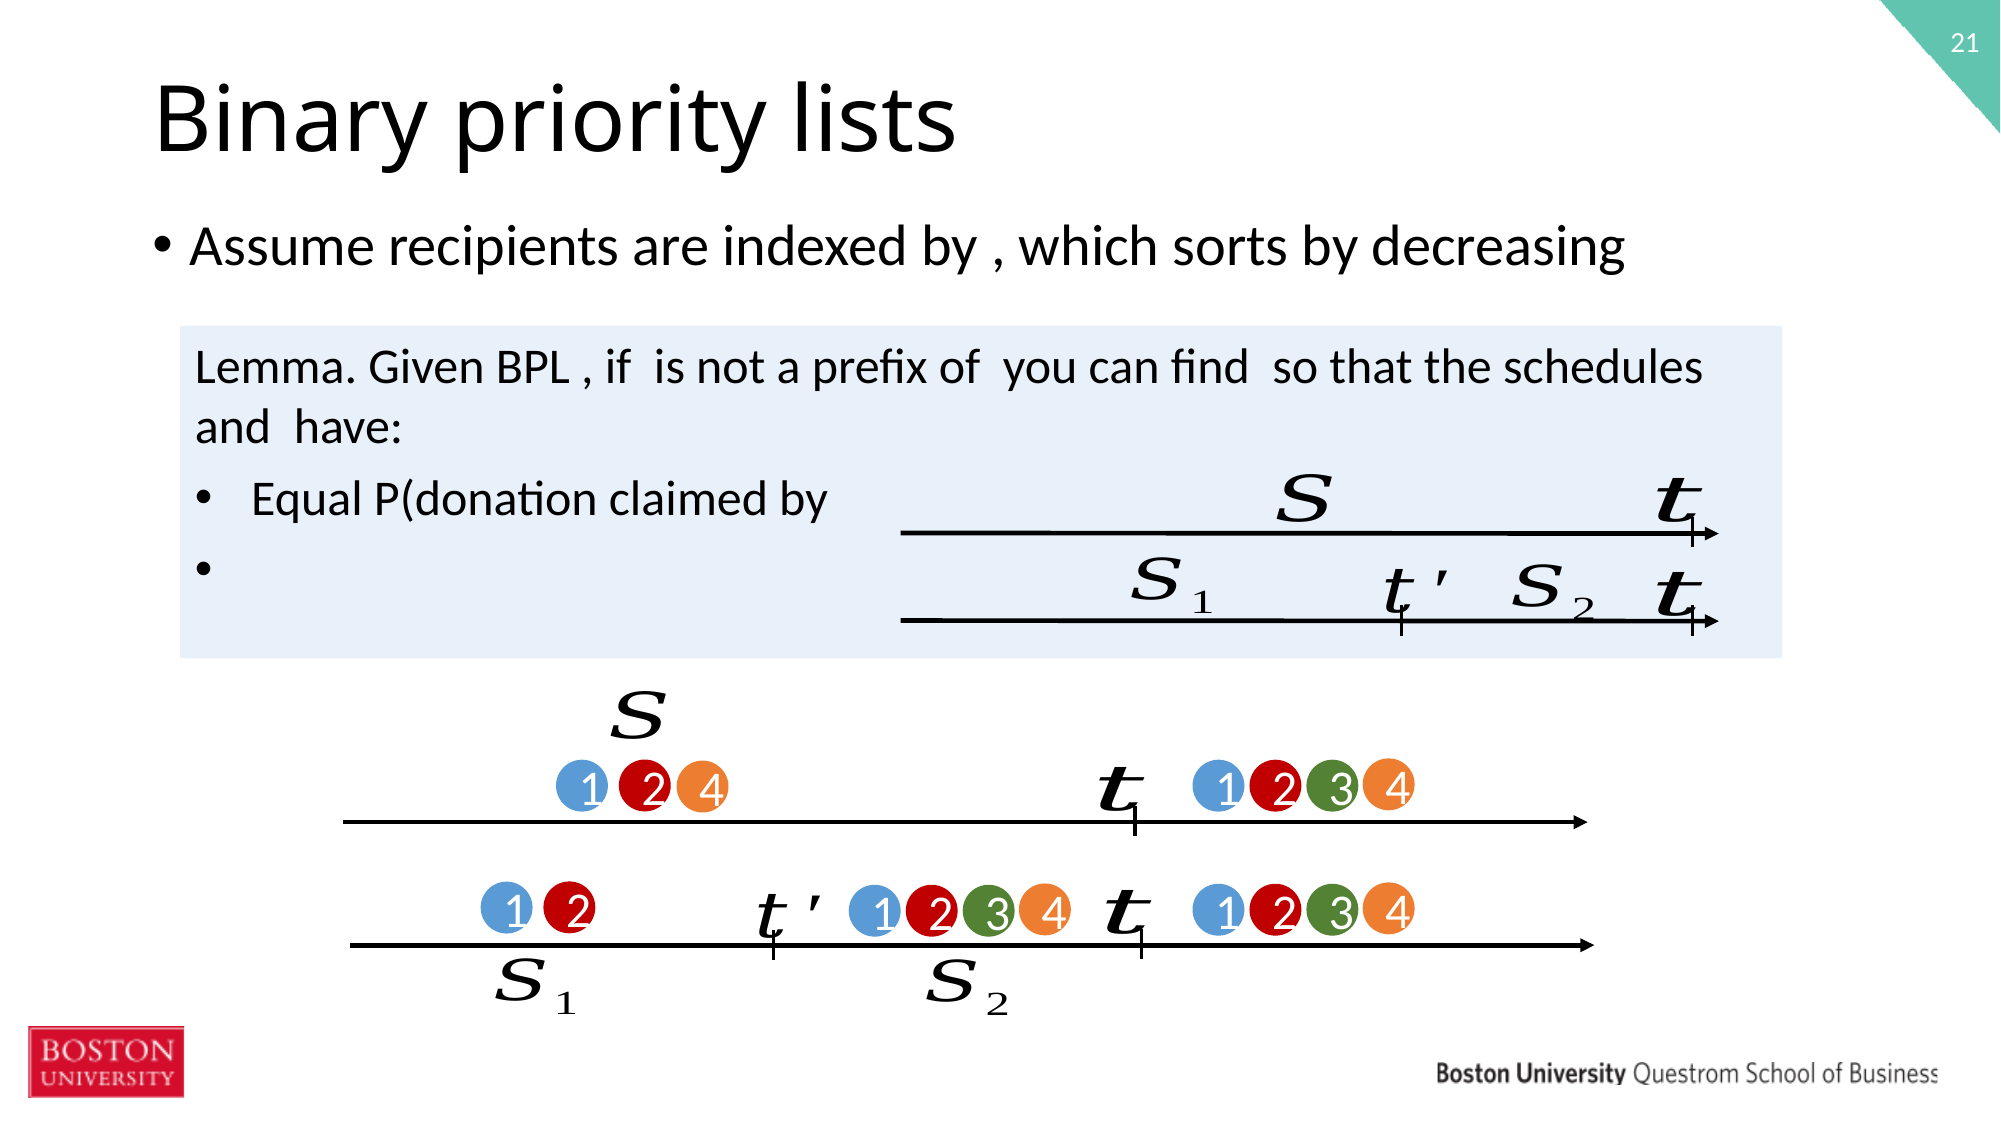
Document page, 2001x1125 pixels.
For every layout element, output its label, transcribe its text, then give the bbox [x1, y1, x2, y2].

text_box 3 [1305, 882, 1360, 937]
title Binary priority lists [137, 59, 1863, 185]
text_box 1 [479, 880, 534, 935]
text_box 1 [1191, 882, 1246, 937]
text_box 4 [1361, 881, 1416, 936]
text_box 1 [1191, 758, 1246, 813]
text_box 1 [847, 883, 902, 938]
text_box 4 [1361, 757, 1416, 812]
text_box 2 [617, 758, 672, 813]
text_box 4 [1017, 882, 1072, 937]
text_box 1 [554, 758, 609, 813]
text_box 2 [1248, 882, 1303, 937]
picture [1821, 0, 2001, 159]
text_box 3 [1305, 758, 1360, 813]
text_box 2 [904, 883, 959, 938]
text_box 3 [961, 883, 1016, 938]
text_box 2 [1248, 758, 1303, 813]
text_box 2 [542, 880, 597, 935]
text_box 4 [675, 759, 730, 814]
